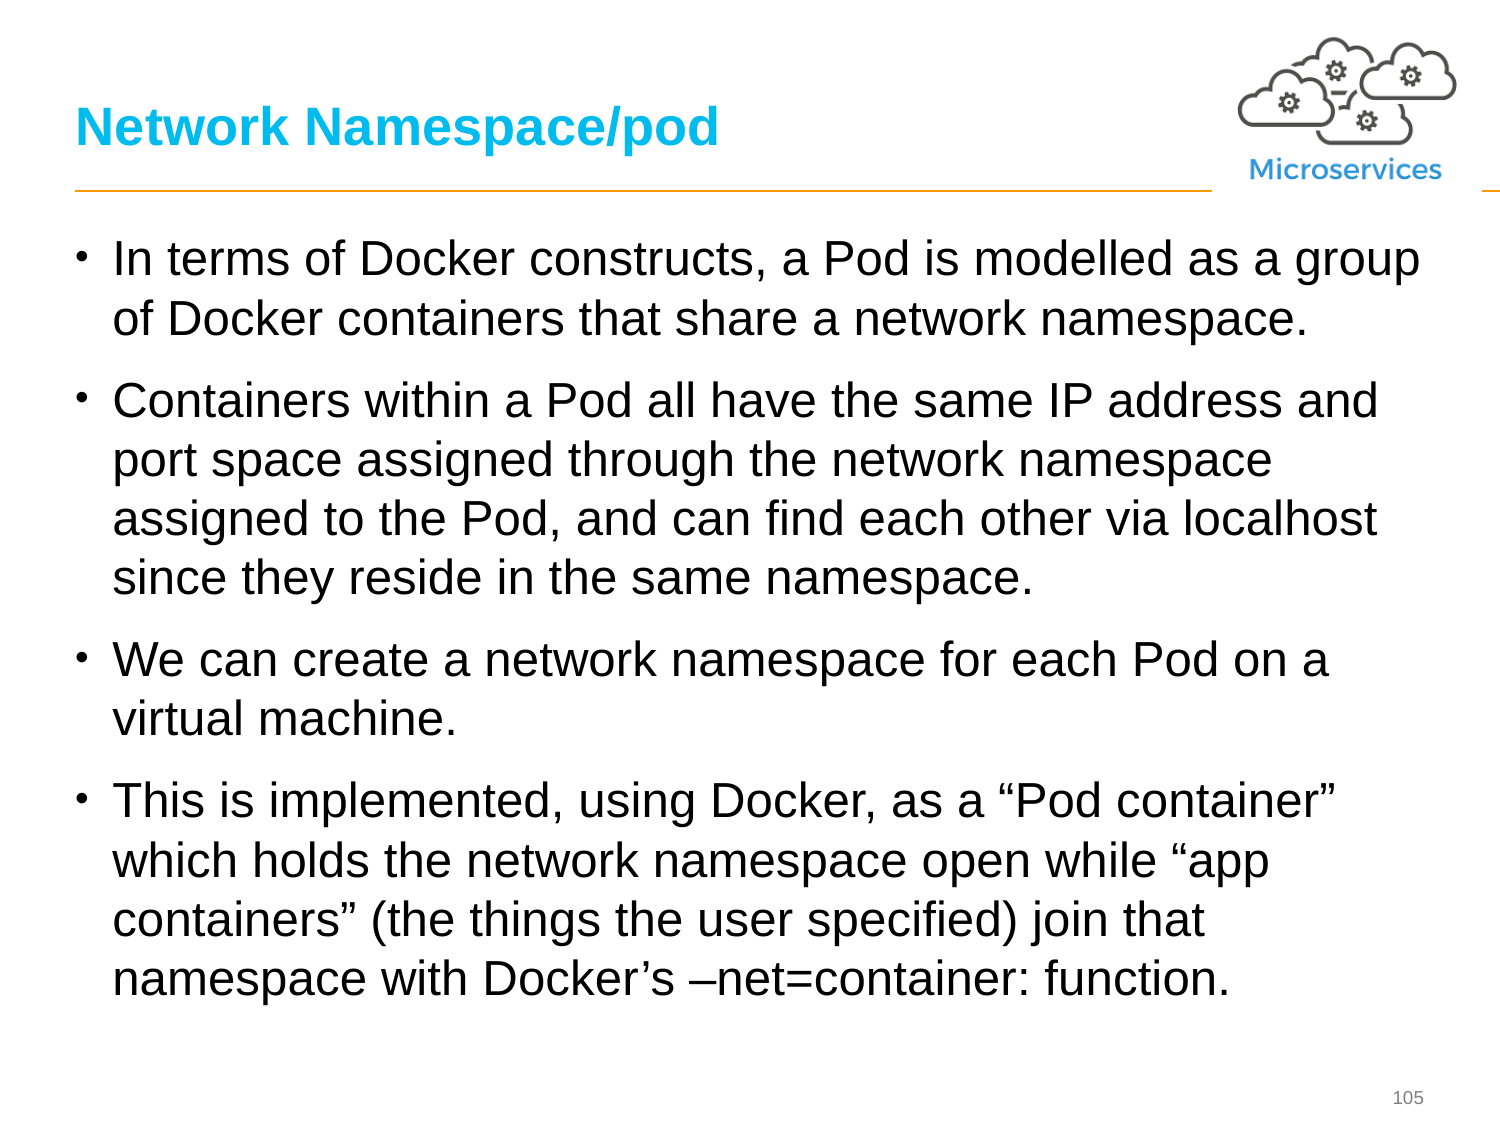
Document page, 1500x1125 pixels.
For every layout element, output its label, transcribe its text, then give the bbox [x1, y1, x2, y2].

title Network Namespace/pod [75, 27, 1422, 157]
picture [1212, 1, 1482, 203]
list In terms of Docker constructs, a Pod is modelled as a group of Docker containers that share a network namespace. Containers within a Pod all have the same IP address and port space assigned through the network namespace assigned to the Pod, and can find each other via localhost since they reside in the same namespace. We can create a network namespace for each Pod on a virtual machine. This is implemented, using Docker, as a “Pod container” which holds the network namespace open while “app containers” (the things the user specified) join that namespace with Docker’s –net=container: function. [75, 226, 1425, 1018]
